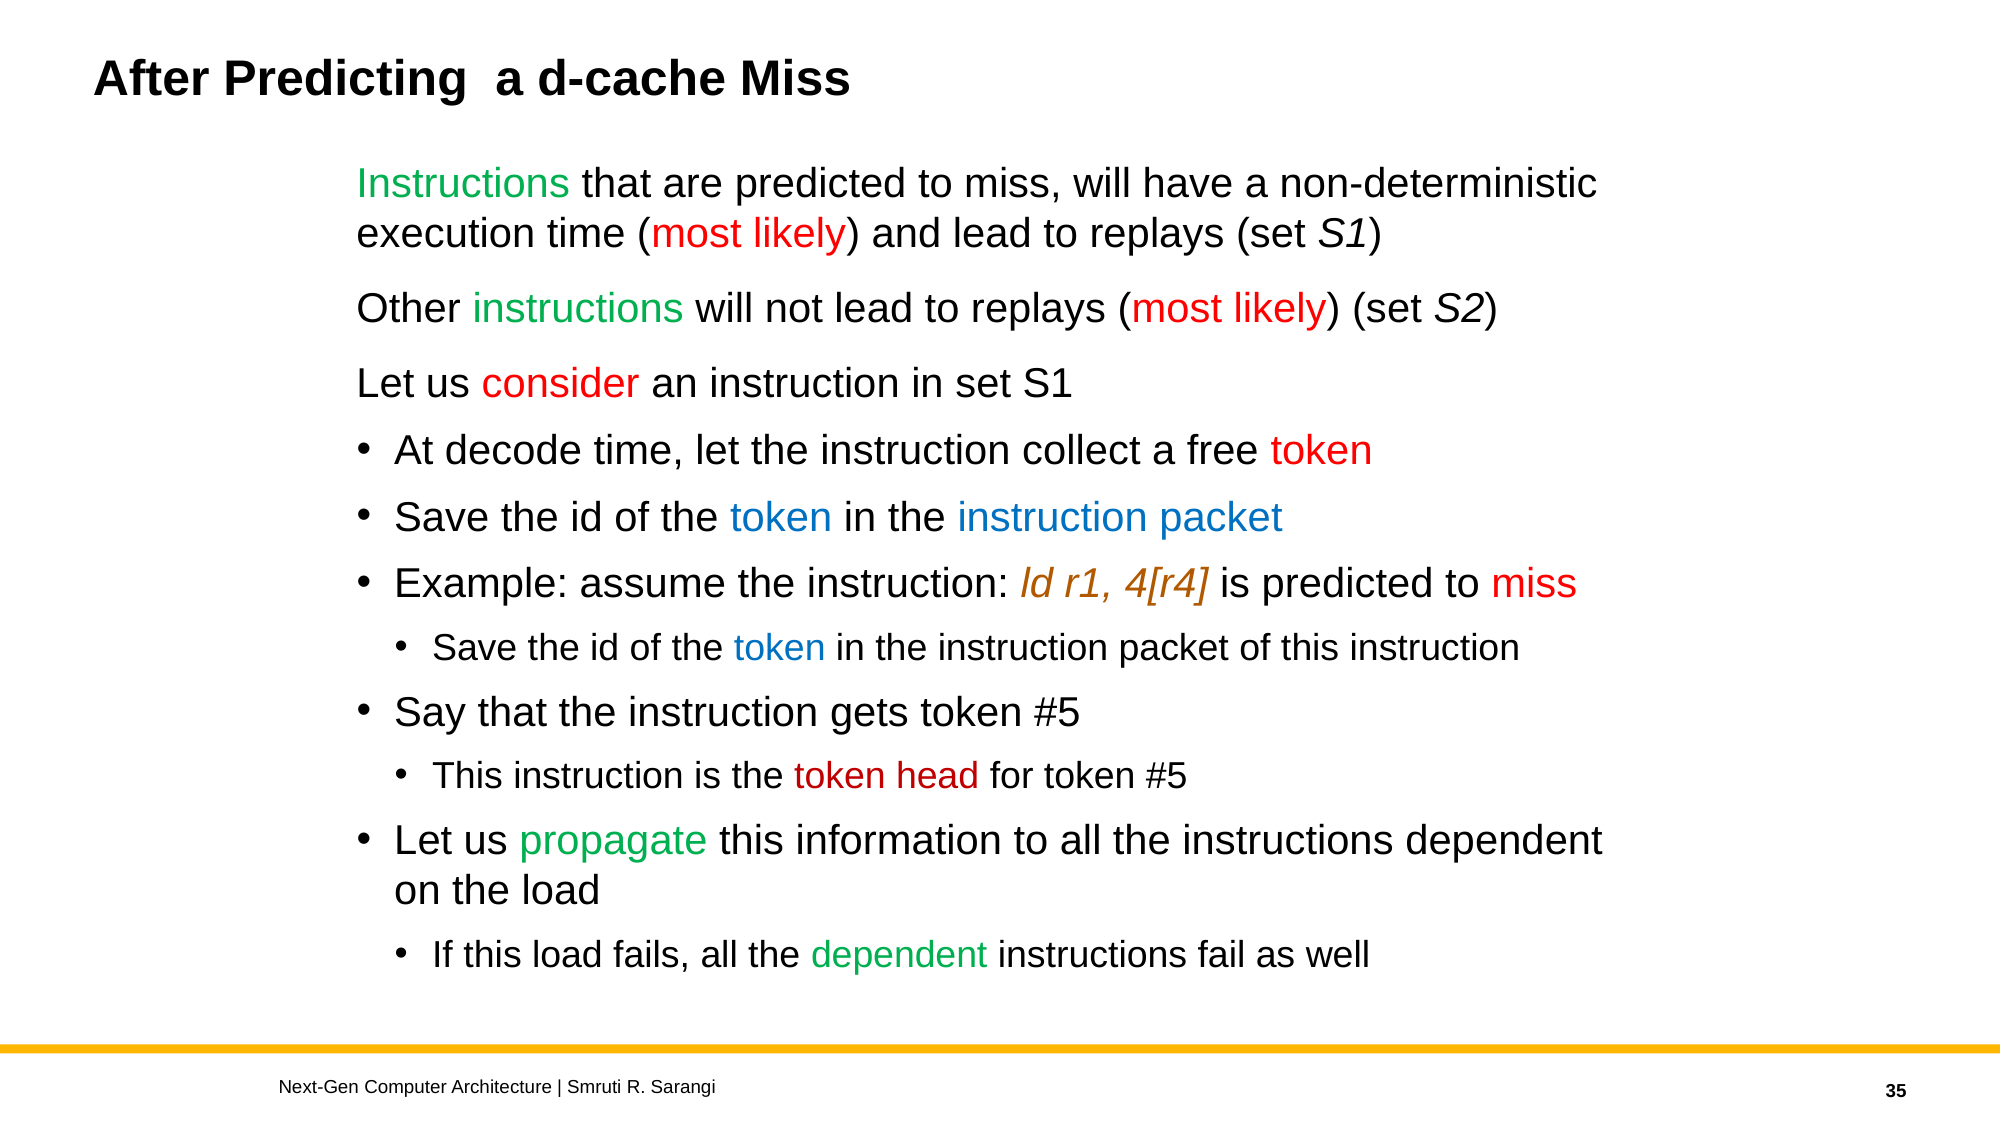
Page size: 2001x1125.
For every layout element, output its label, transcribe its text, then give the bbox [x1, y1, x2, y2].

footer Next-Gen Computer Architecture | Smruti R. Sarangi [263, 1067, 1464, 1105]
slide_number 35 [1711, 1071, 1922, 1109]
list Instructions that are predicted to miss, will have a non-deterministic execution time (most likely) and lead to replays (set S1) Other instructions will not lead to replays (most likely) (set S2) Let us consider an instruction in set S1 At decode time, let the instruction collect a free token Save the id of the token in the instruction packet Example: assume the instruction: ld r1, 4[r4] is predicted to miss Save the id of the token in the instruction packet of this instruction Say that the instruction gets token #5 This instruction is the token head for token #5 Let us propagate this information to all the instructions dependent on the load If this load fails, all the dependent instructions fail as well [341, 148, 1636, 1034]
title After Predicting a d-cache Miss [78, 45, 1578, 180]
